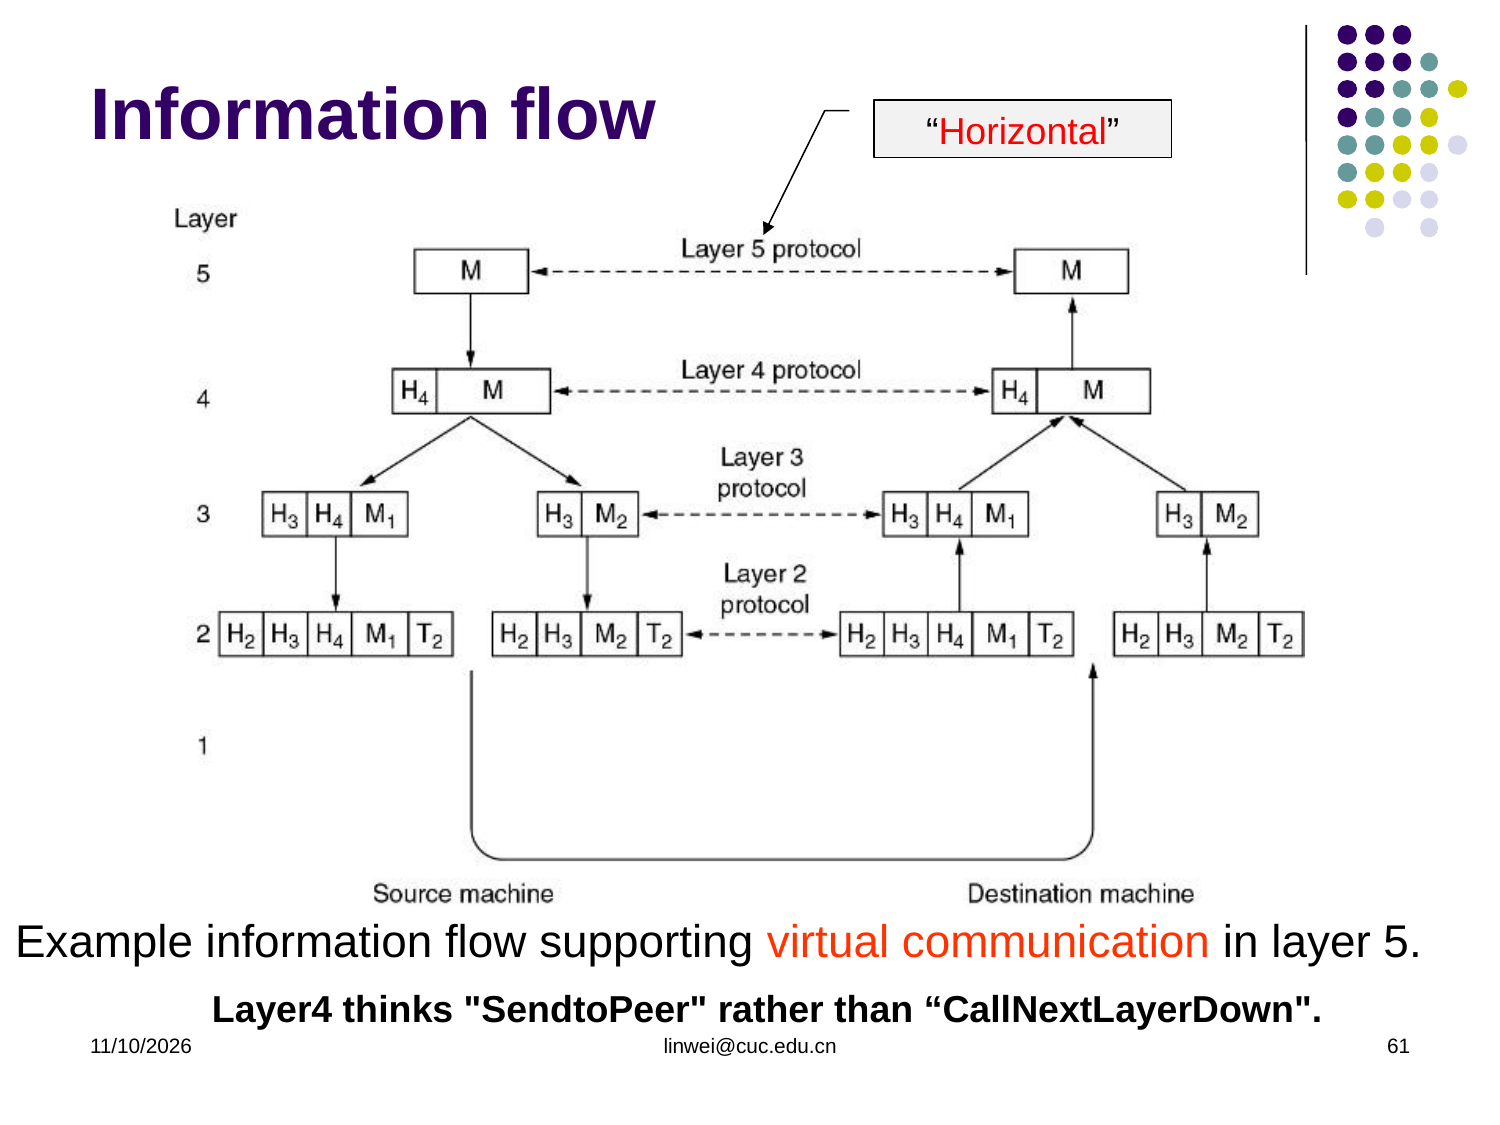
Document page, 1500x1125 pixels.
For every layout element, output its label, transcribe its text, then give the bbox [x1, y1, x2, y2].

picture [174, 204, 1306, 908]
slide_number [74, 1024, 426, 1101]
title Information flow [75, 20, 1313, 162]
slide_number 61 [1074, 1024, 1426, 1101]
footer linwei@cuc.edu.cn [512, 1038, 988, 1101]
text_box Layer4 thinks "SendtoPeer" rather than “CallNextLayerDown". [191, 977, 1344, 1038]
list Example information flow supporting virtual communication in layer 5. [0, 903, 1500, 975]
text_box “Horizontal” [874, 99, 1172, 158]
